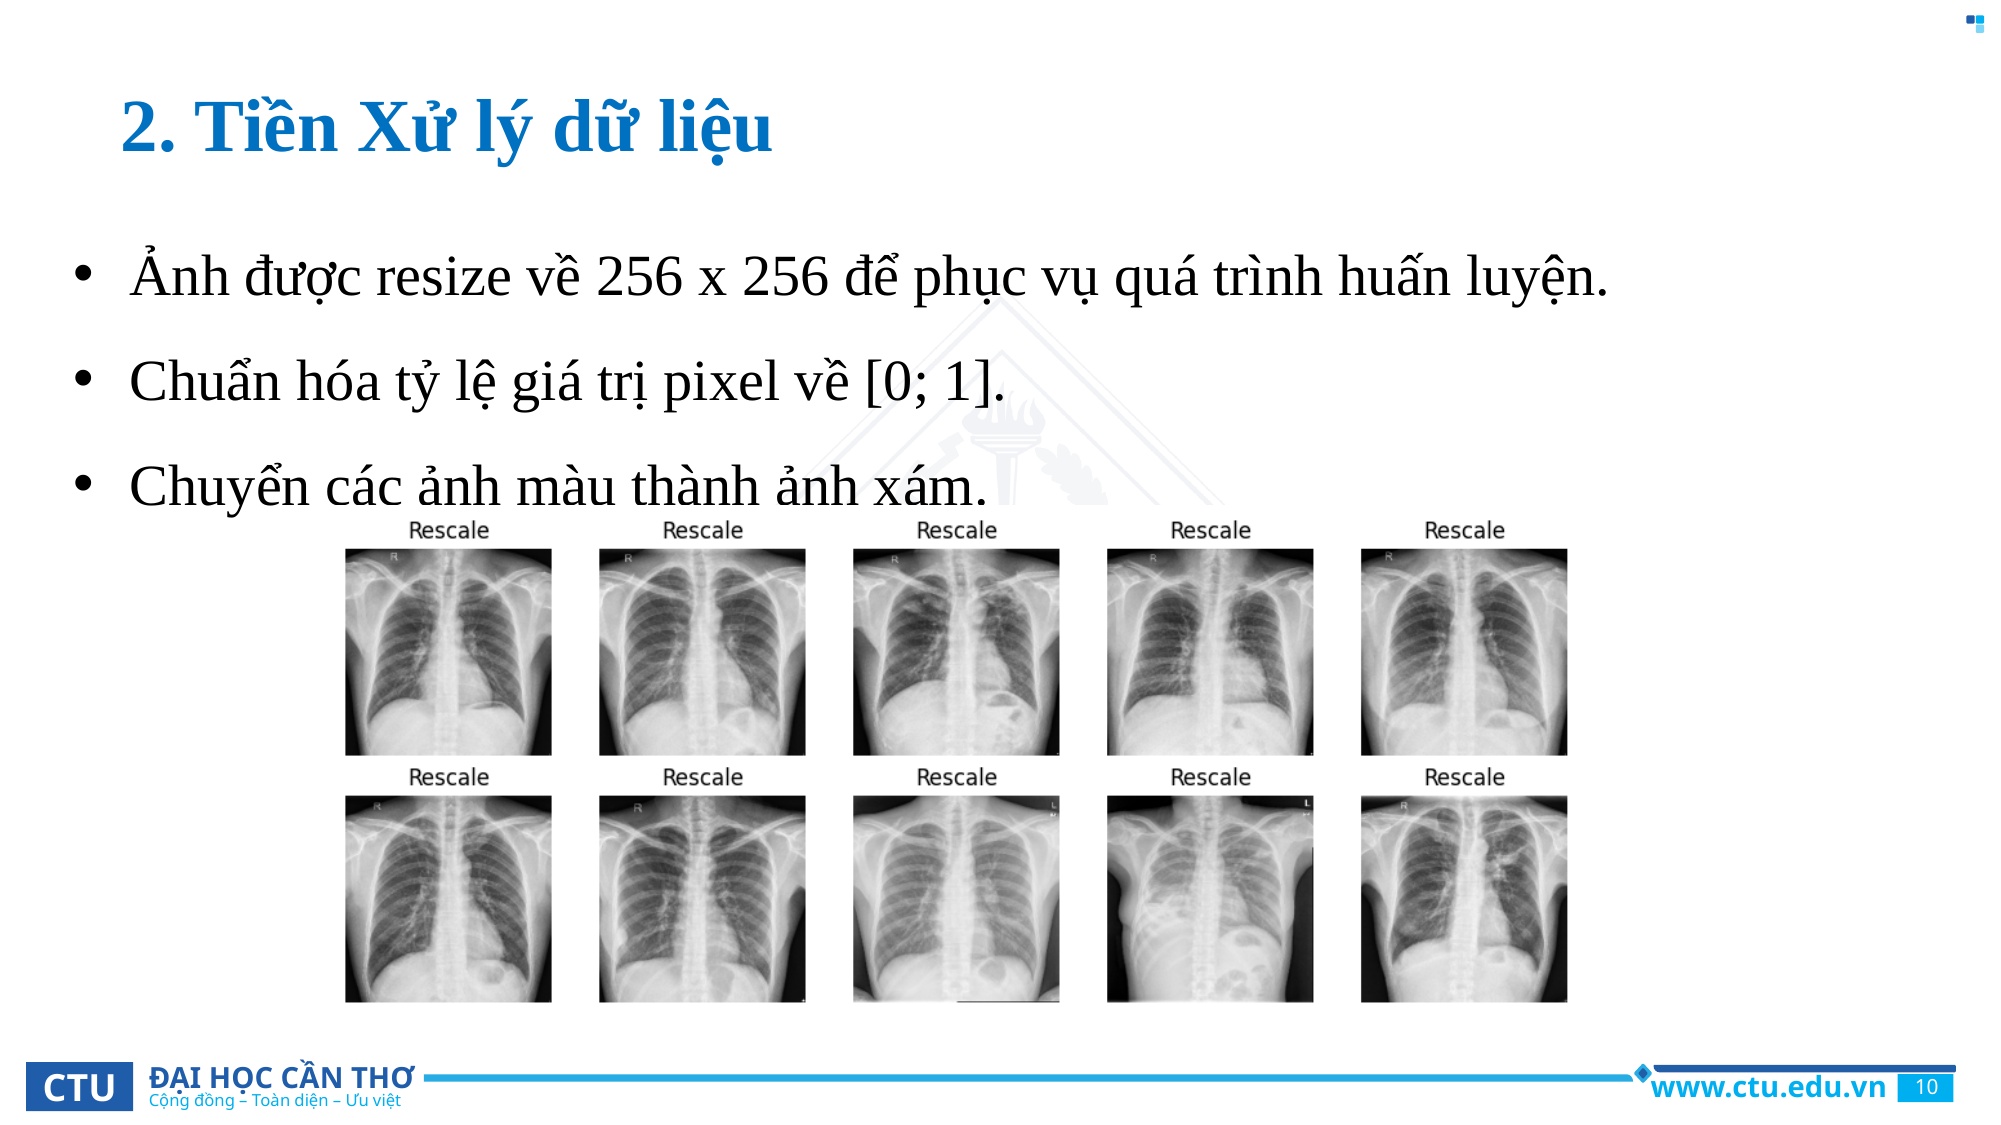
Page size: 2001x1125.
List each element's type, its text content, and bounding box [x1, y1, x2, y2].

subtitle Ảnh được resize về 256 x 256 để phục vụ quá trình huấn luyện. Chuẩn hóa tỷ lệ giá trị pixel về [0; 1]. Chuyển các ảnh màu thành ảnh xám. [58, 195, 1828, 1002]
title 2. Tiền Xử lý dữ liệu [105, 74, 876, 175]
picture [312, 505, 1602, 1022]
